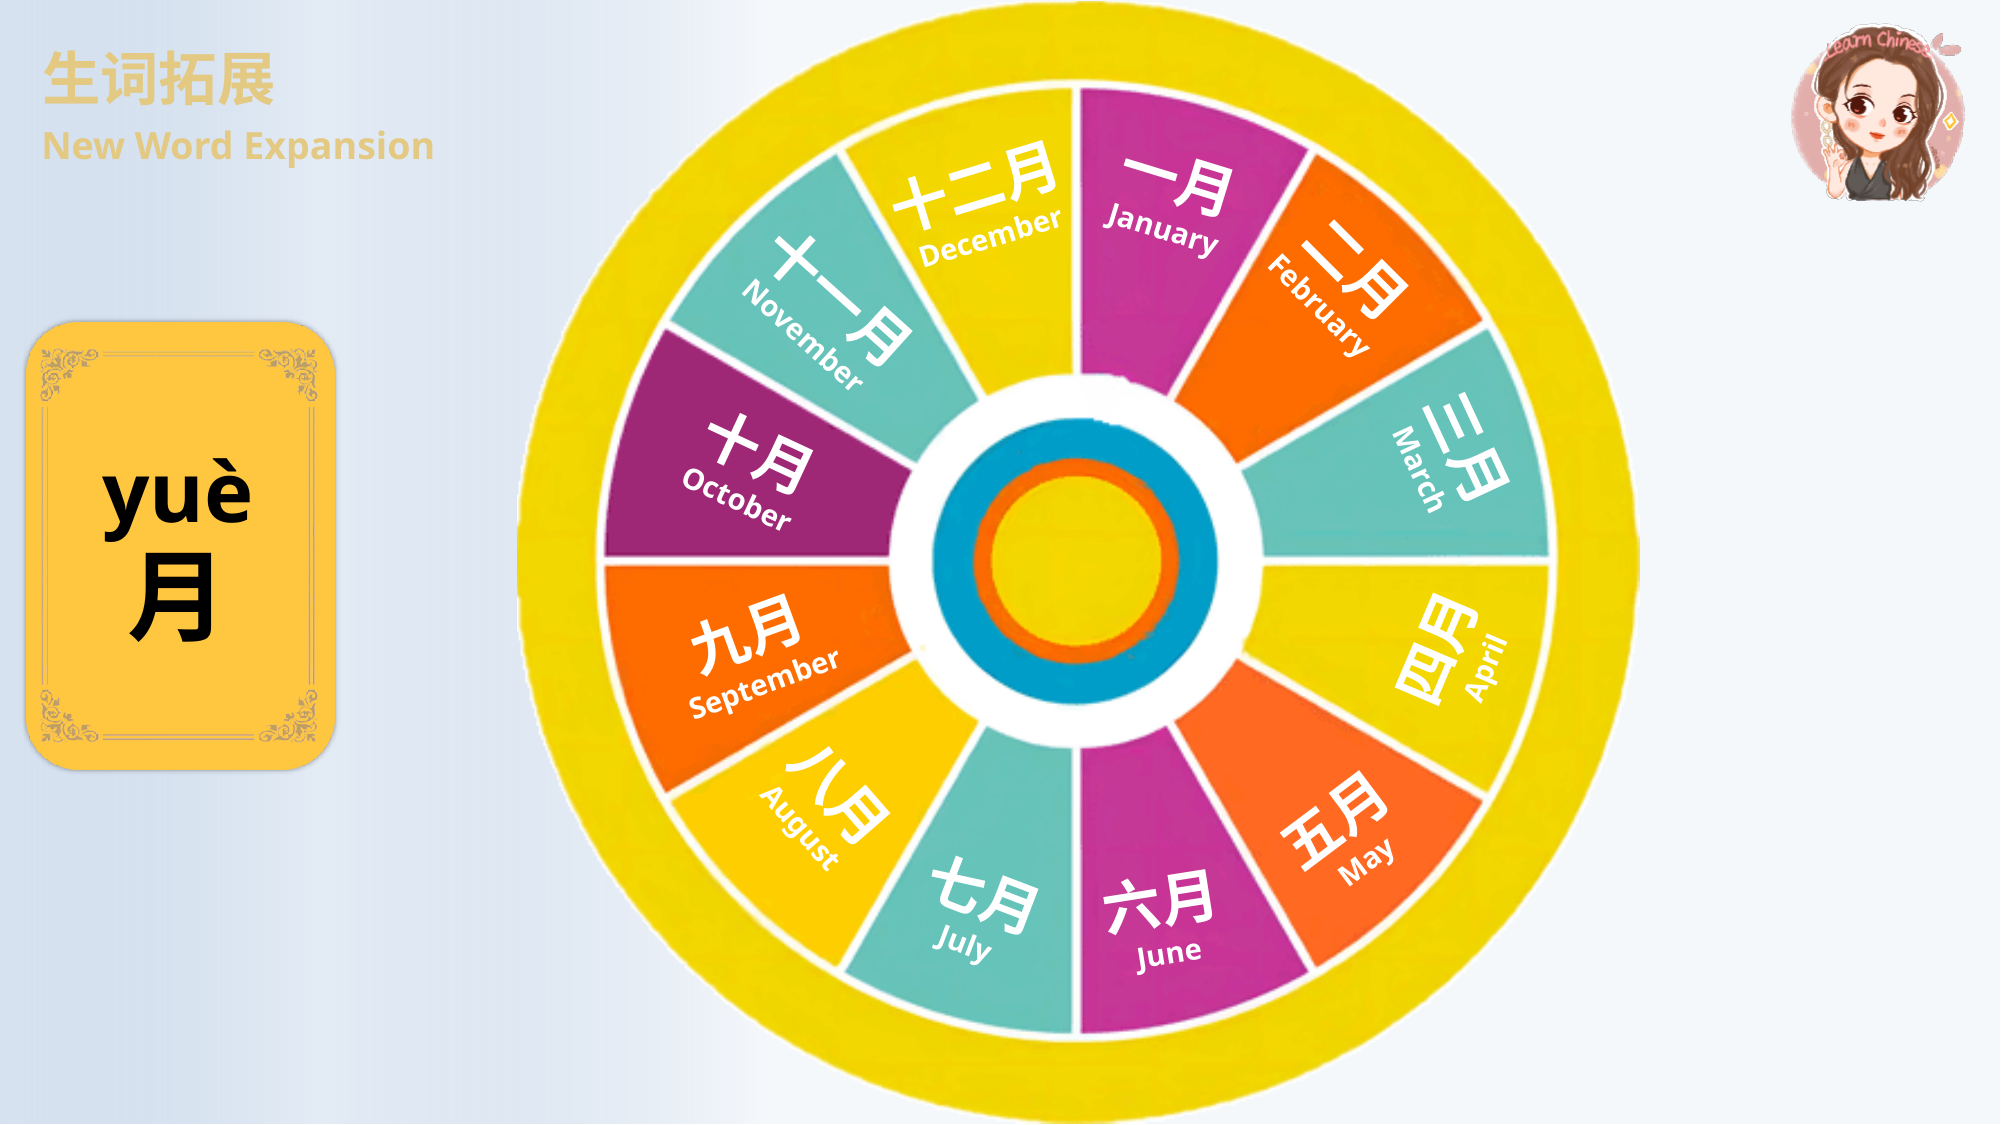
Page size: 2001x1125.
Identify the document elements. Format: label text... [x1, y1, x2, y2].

picture [0, 0, 2001, 1125]
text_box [517, 1, 1640, 1124]
text_box New Word Expansion [26, 115, 451, 175]
text_box 生词拓展 [27, 35, 291, 115]
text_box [14, 314, 342, 777]
